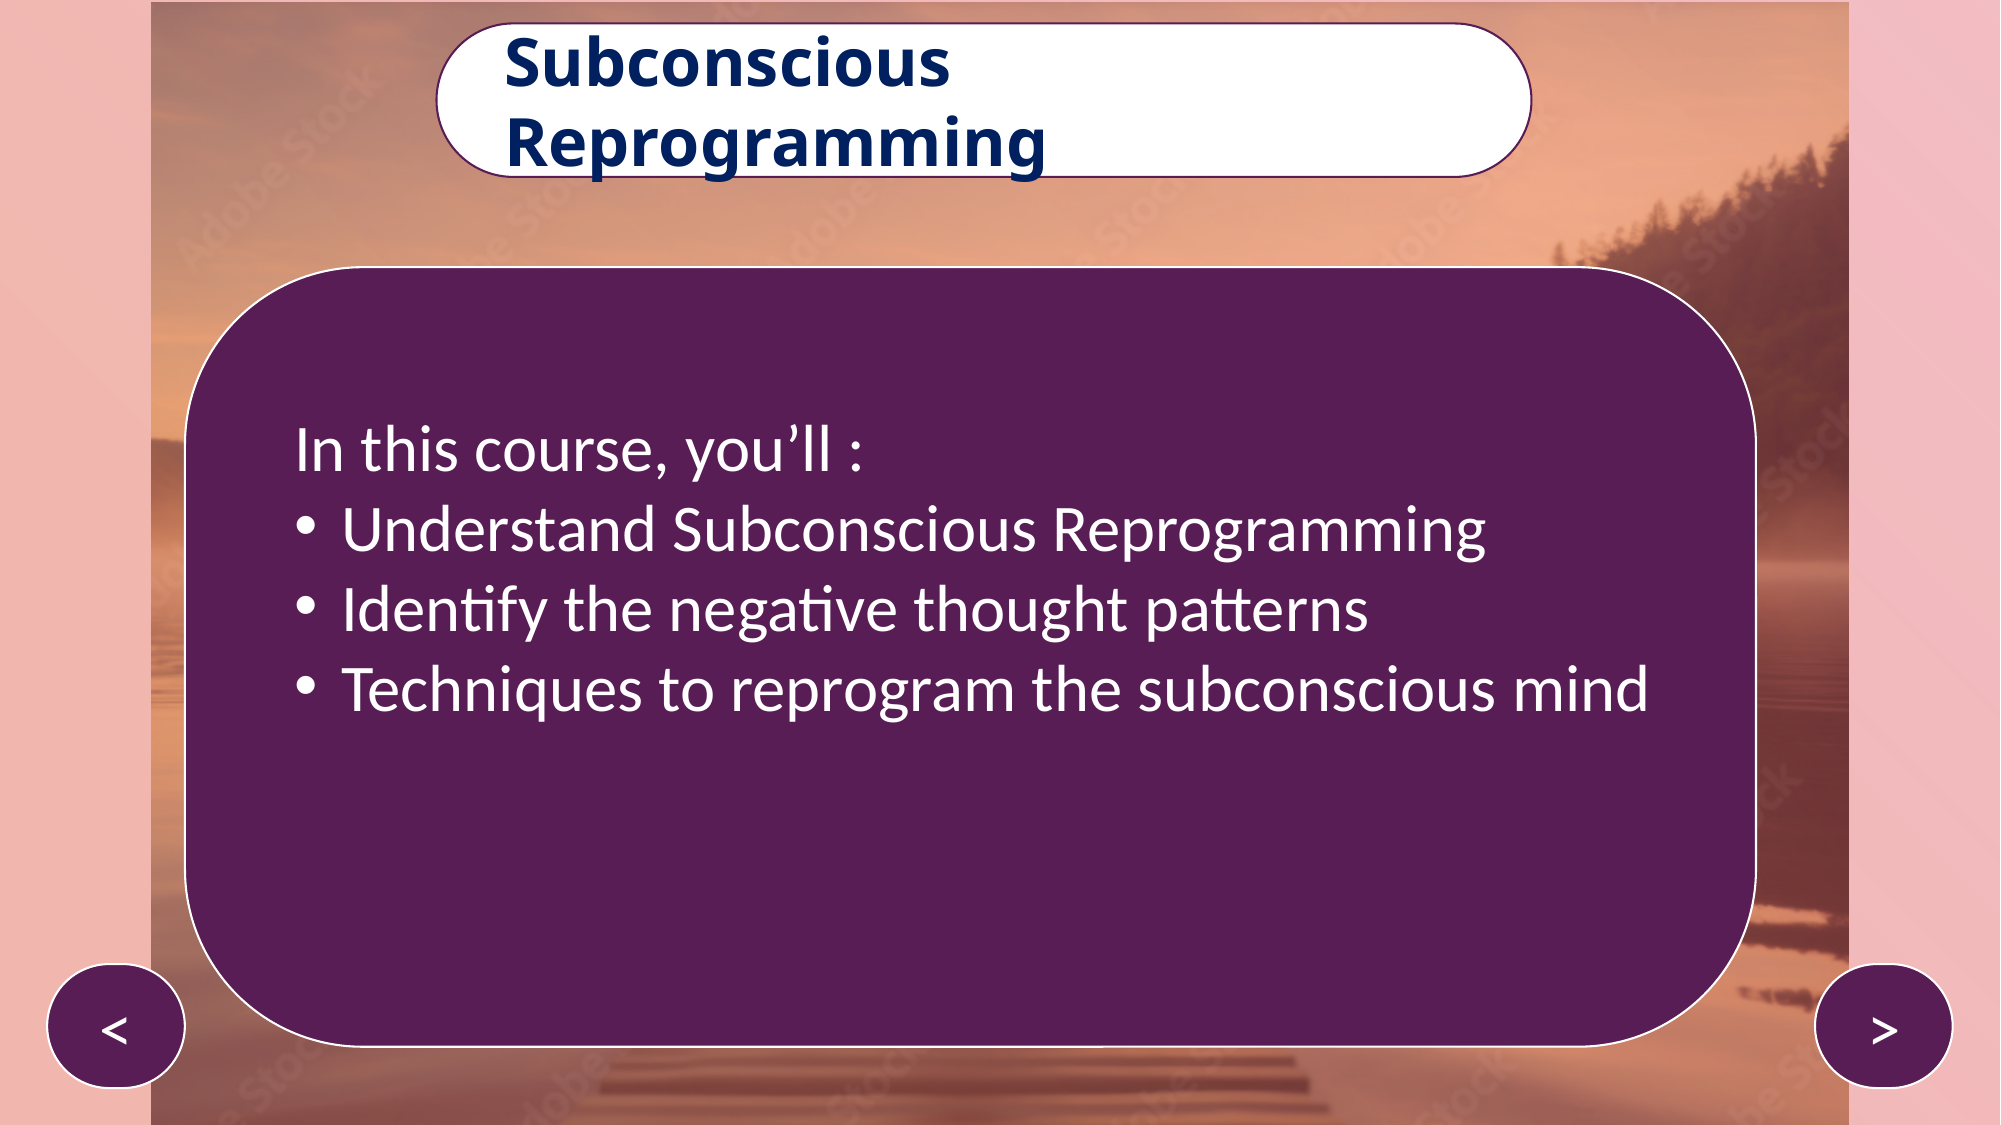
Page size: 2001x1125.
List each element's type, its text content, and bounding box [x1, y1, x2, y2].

text_box [0, 0, 2000, 1125]
text_box > [1849, 963, 1954, 1090]
text_box < [46, 963, 151, 1090]
picture [151, 2, 1849, 1125]
